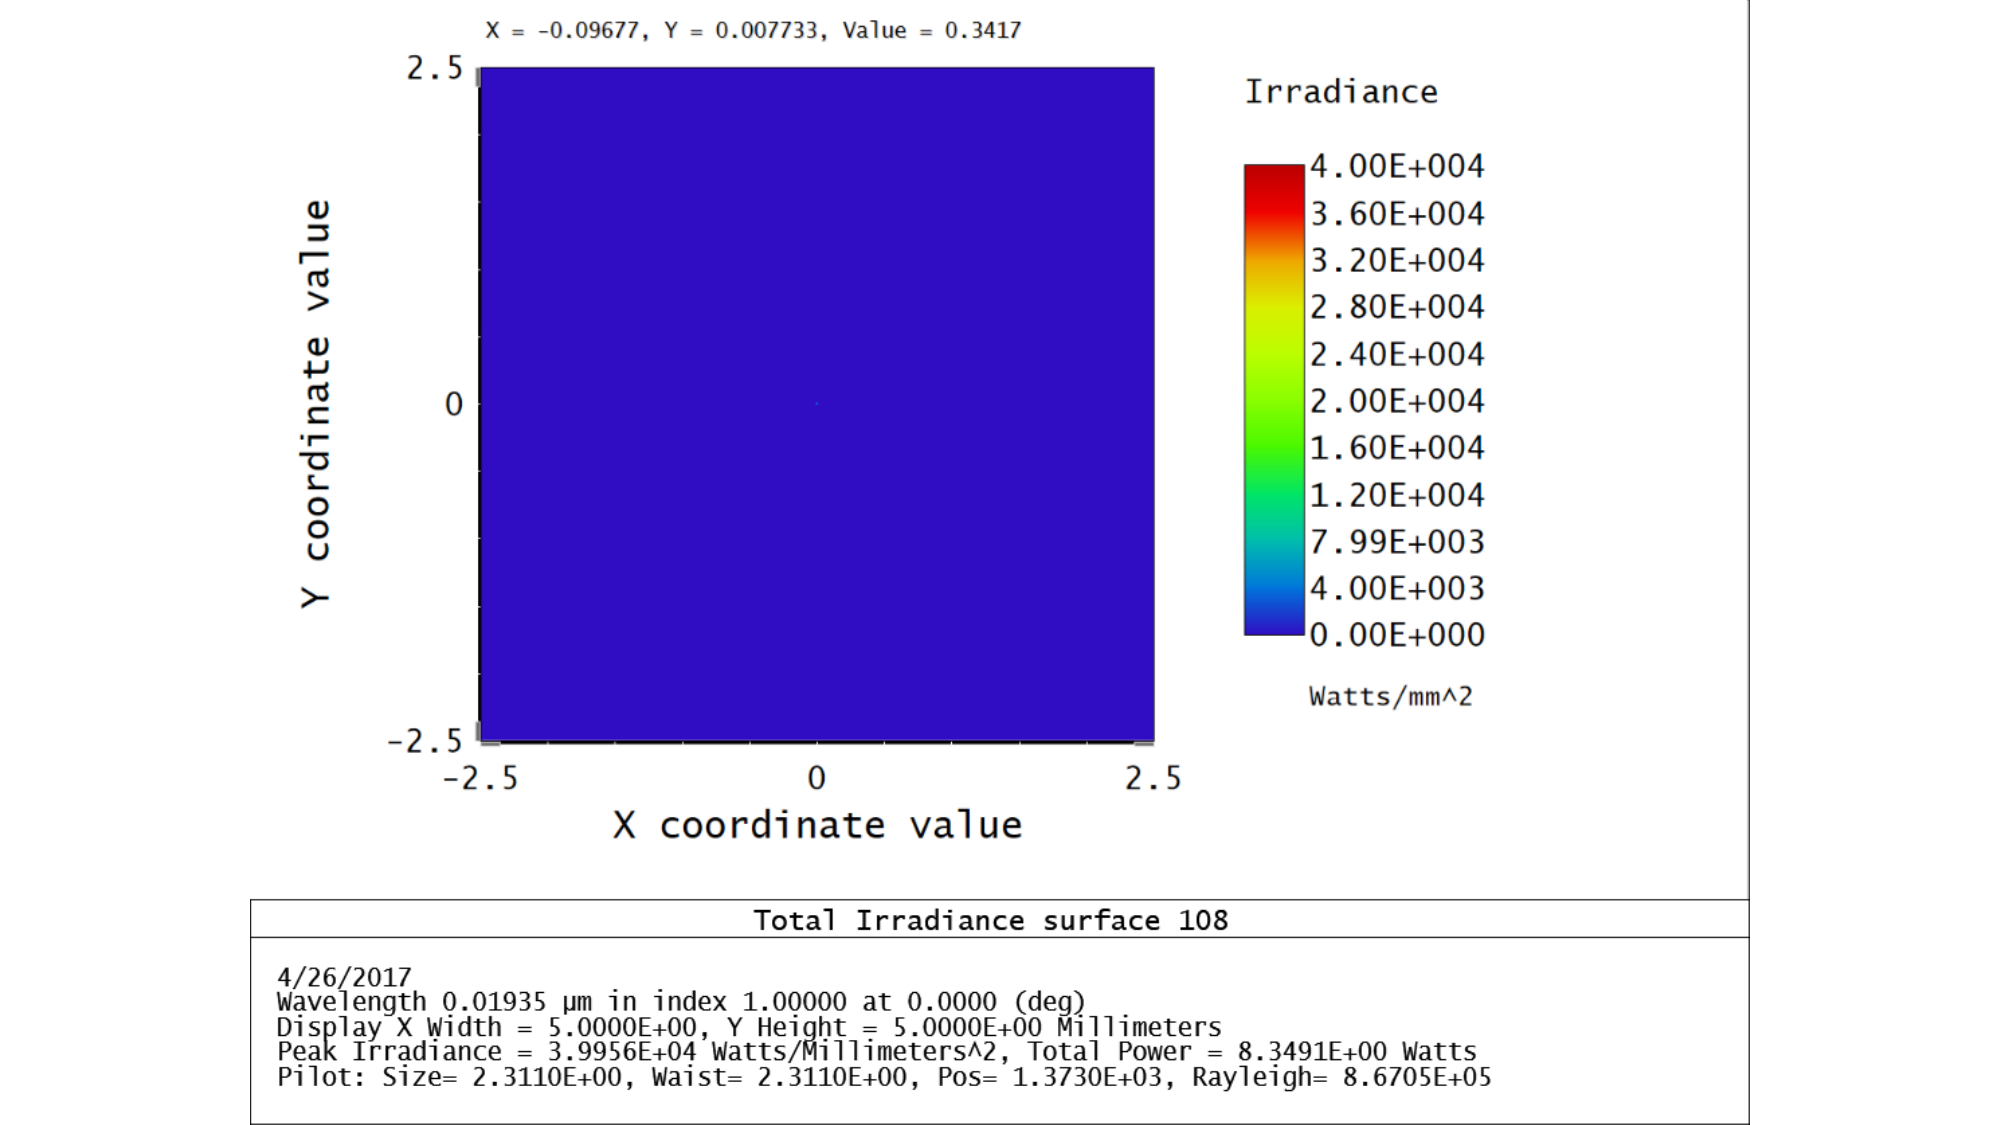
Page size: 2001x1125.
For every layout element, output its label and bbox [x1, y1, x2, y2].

picture [250, 0, 1750, 1125]
